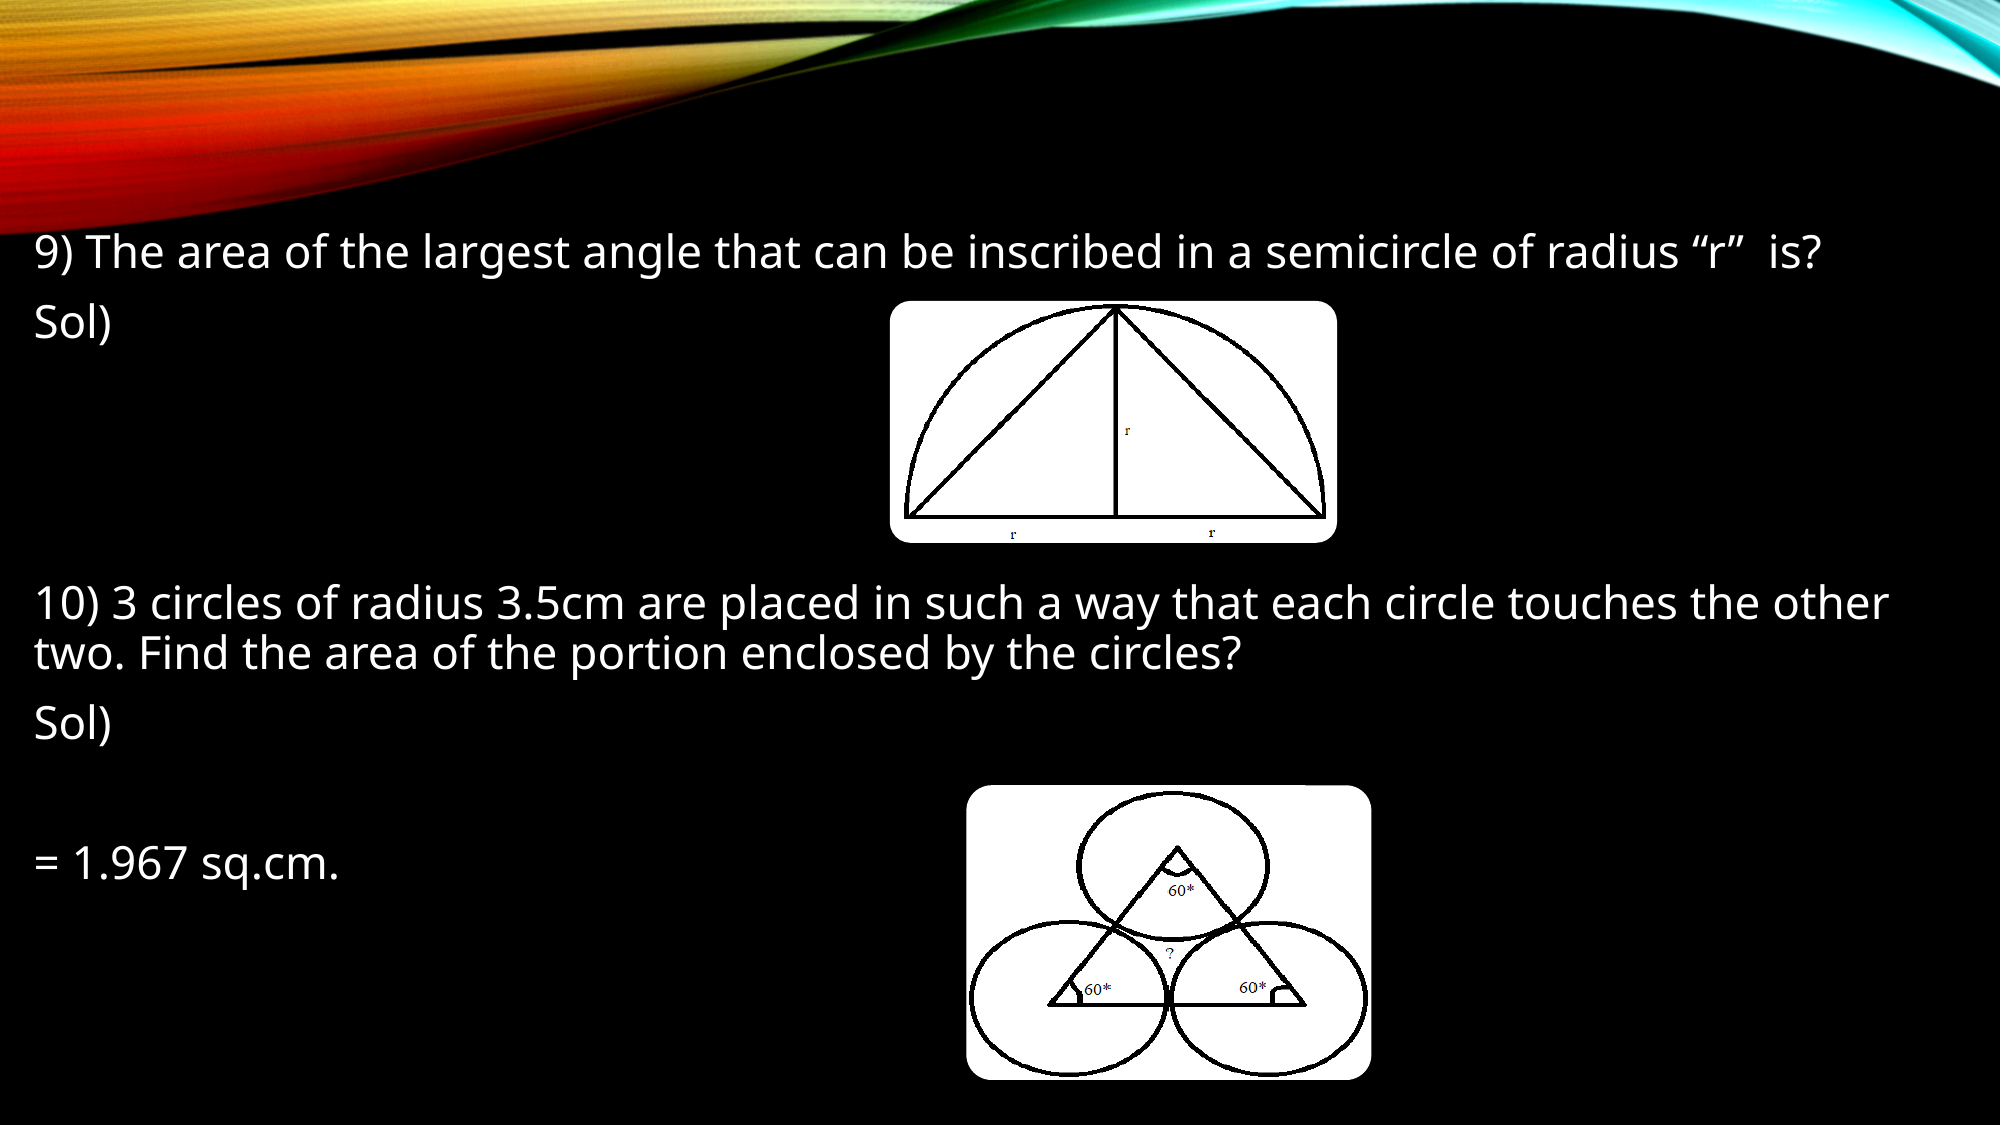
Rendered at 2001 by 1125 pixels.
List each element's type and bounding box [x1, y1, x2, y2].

picture [889, 300, 1338, 544]
picture [0, 0, 2000, 237]
picture [966, 784, 1372, 1081]
